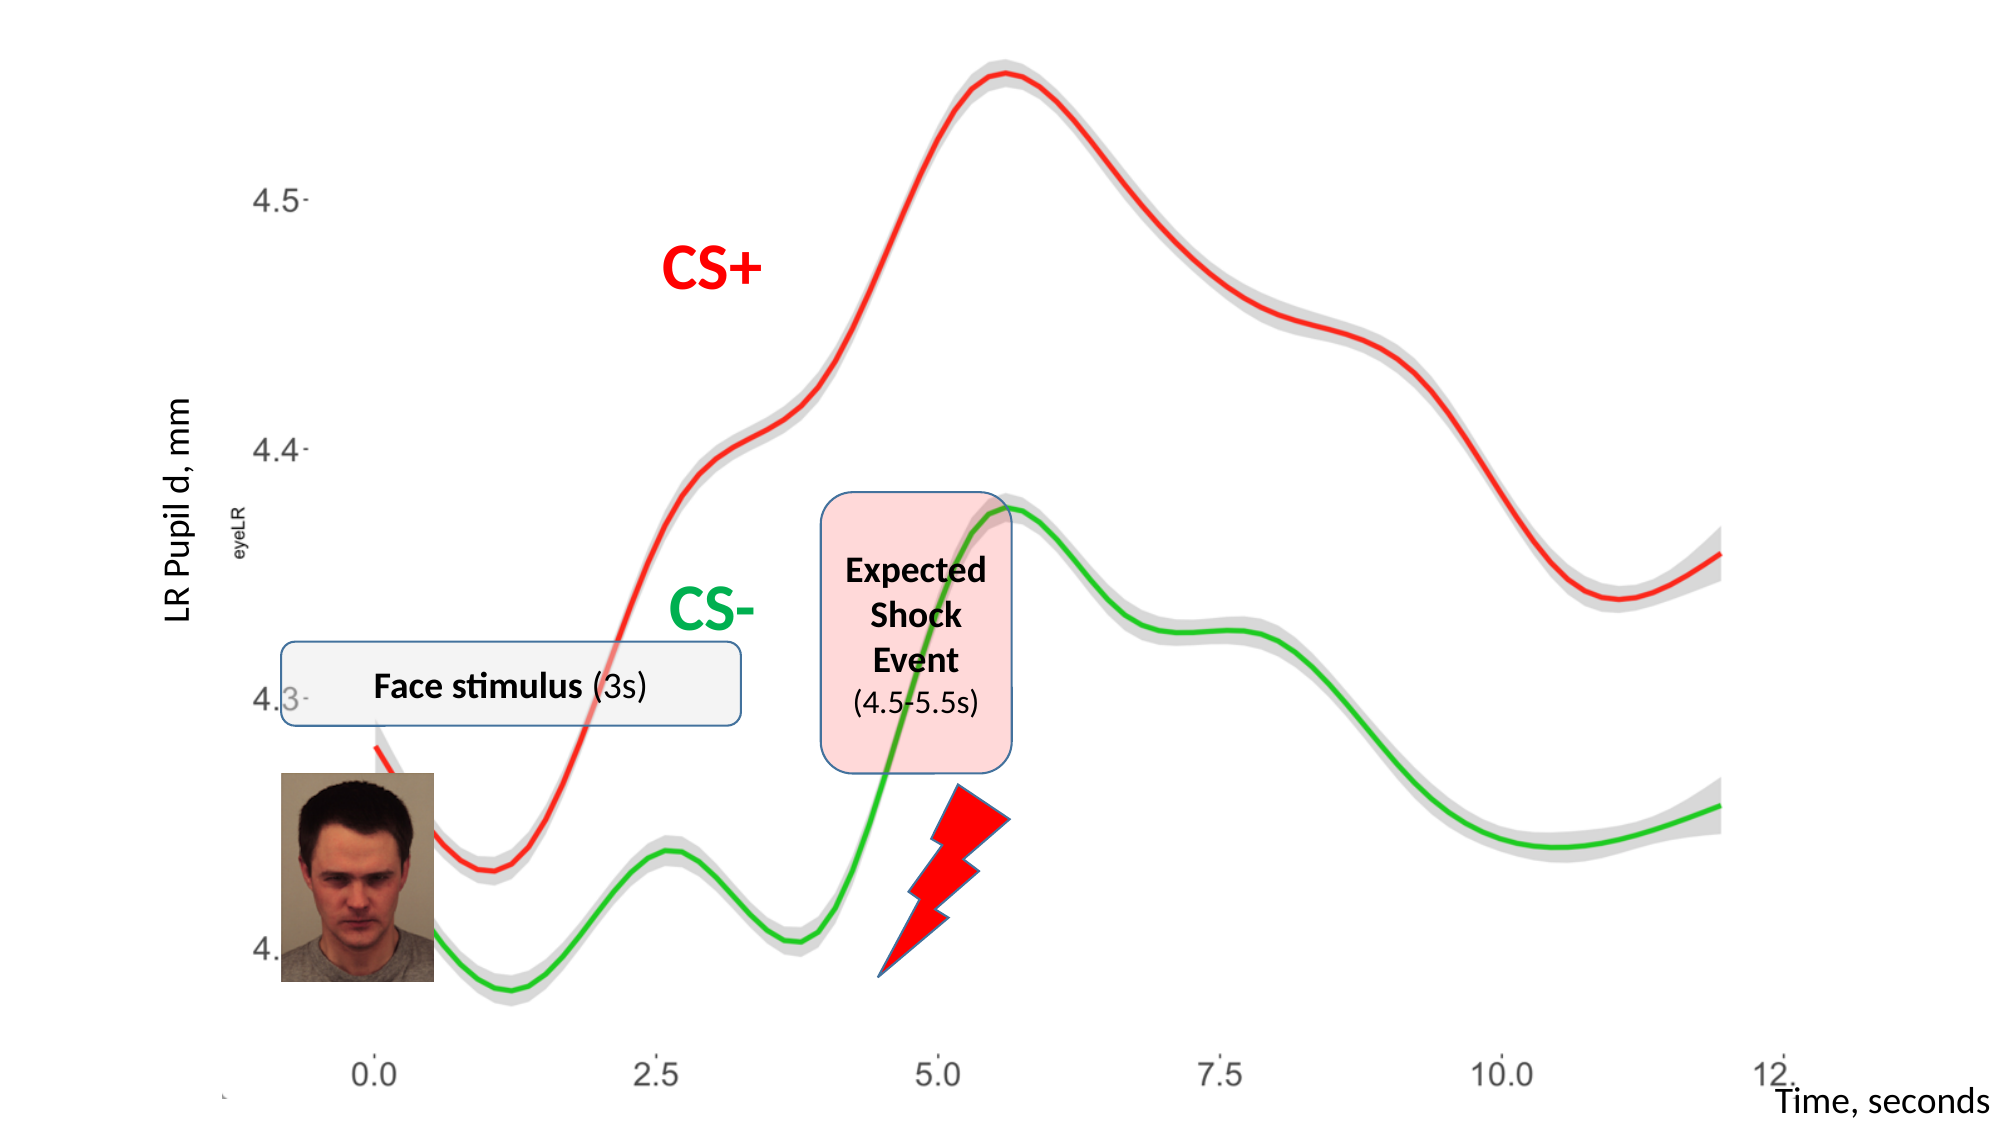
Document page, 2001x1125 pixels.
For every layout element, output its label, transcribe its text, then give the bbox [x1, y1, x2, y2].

picture [222, 10, 1798, 1099]
text_box LR Pupil d, mm [143, 382, 204, 639]
text_box Time, seconds [1760, 1068, 2000, 1125]
